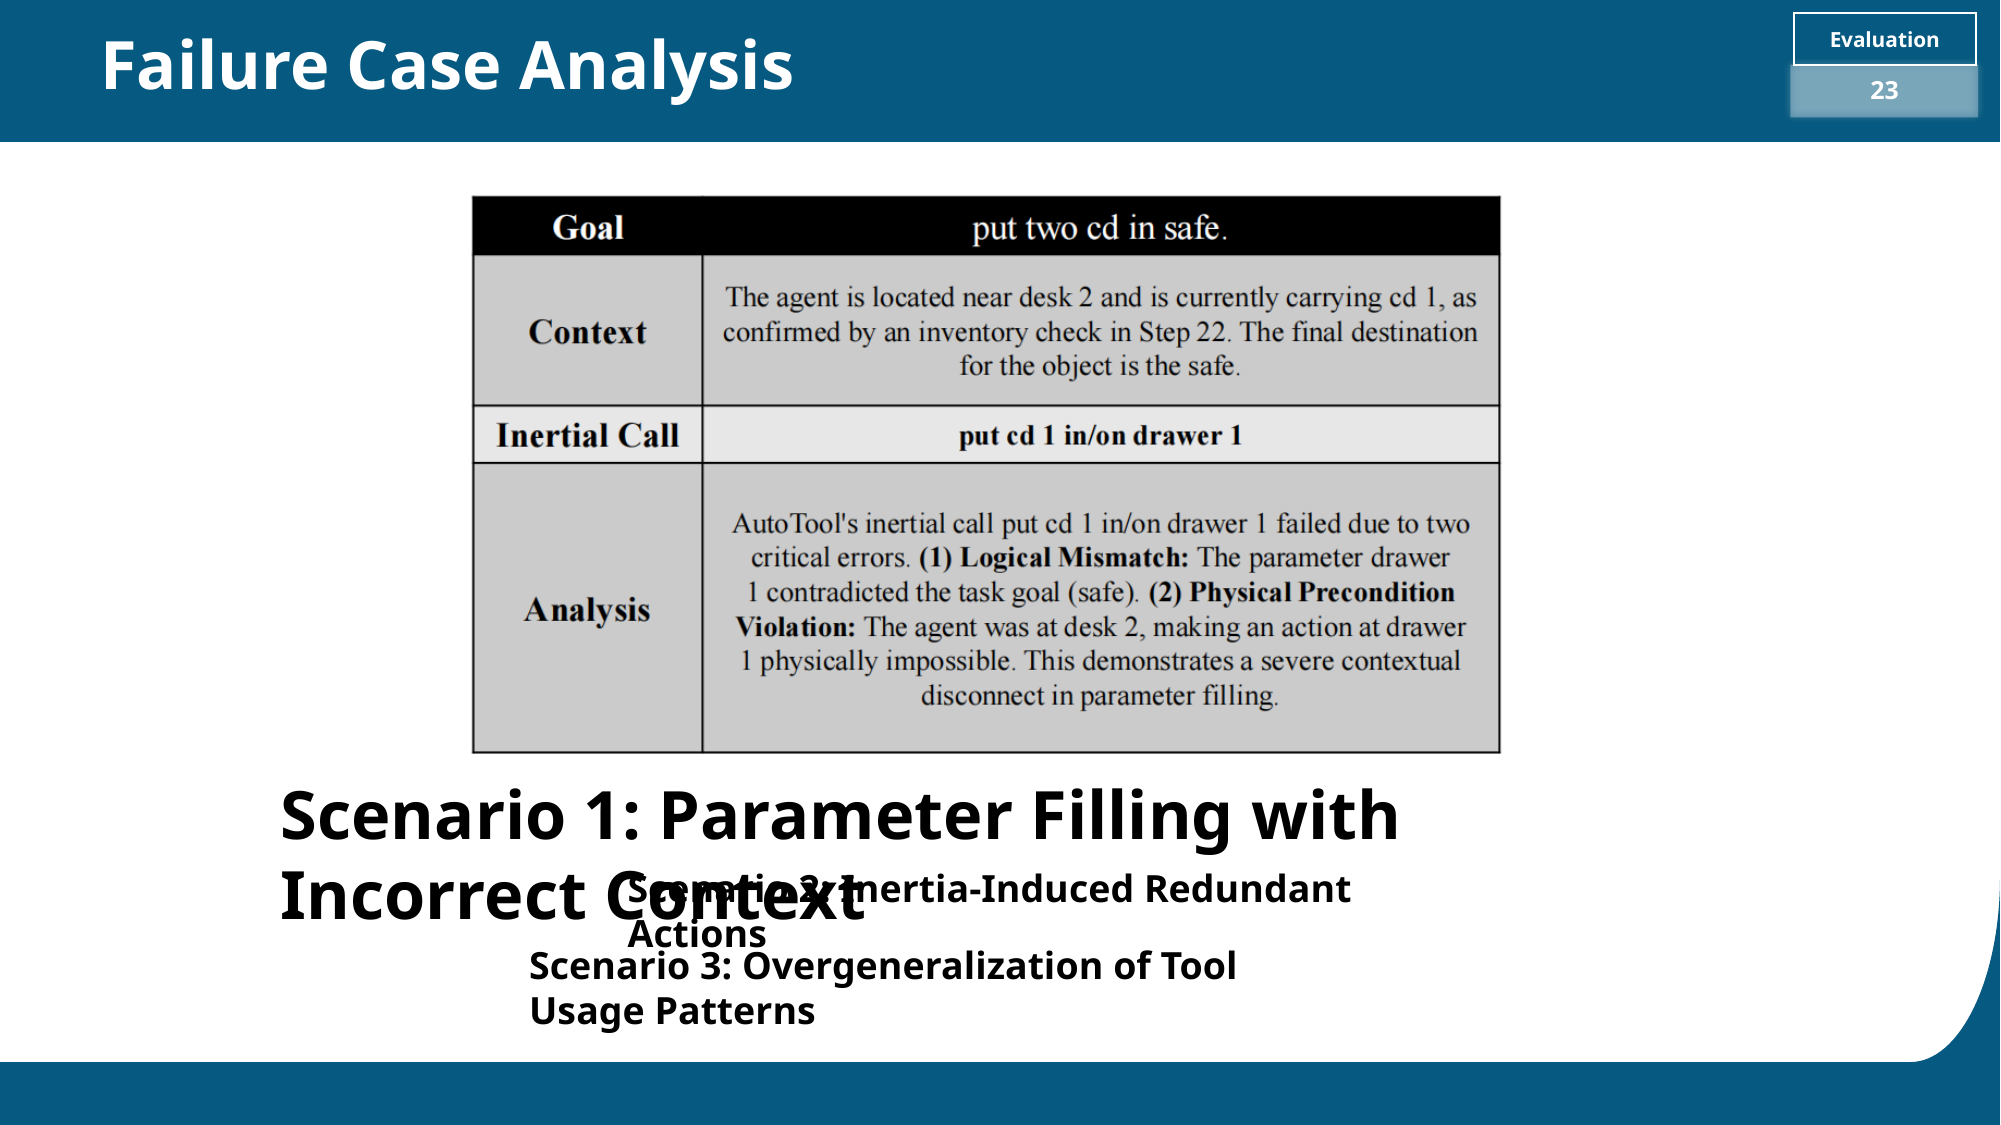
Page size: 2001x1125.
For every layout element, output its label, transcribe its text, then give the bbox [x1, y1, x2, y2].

text_box [0, 877, 2000, 1125]
picture [454, 179, 1520, 765]
text_box Failure Case Analysis [85, 15, 1425, 136]
text_box [0, 0, 2000, 143]
text_box Evaluation [1793, 13, 1976, 65]
text_box 23 [1797, 70, 1972, 113]
text_box [1790, 64, 1979, 118]
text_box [265, 765, 1735, 996]
